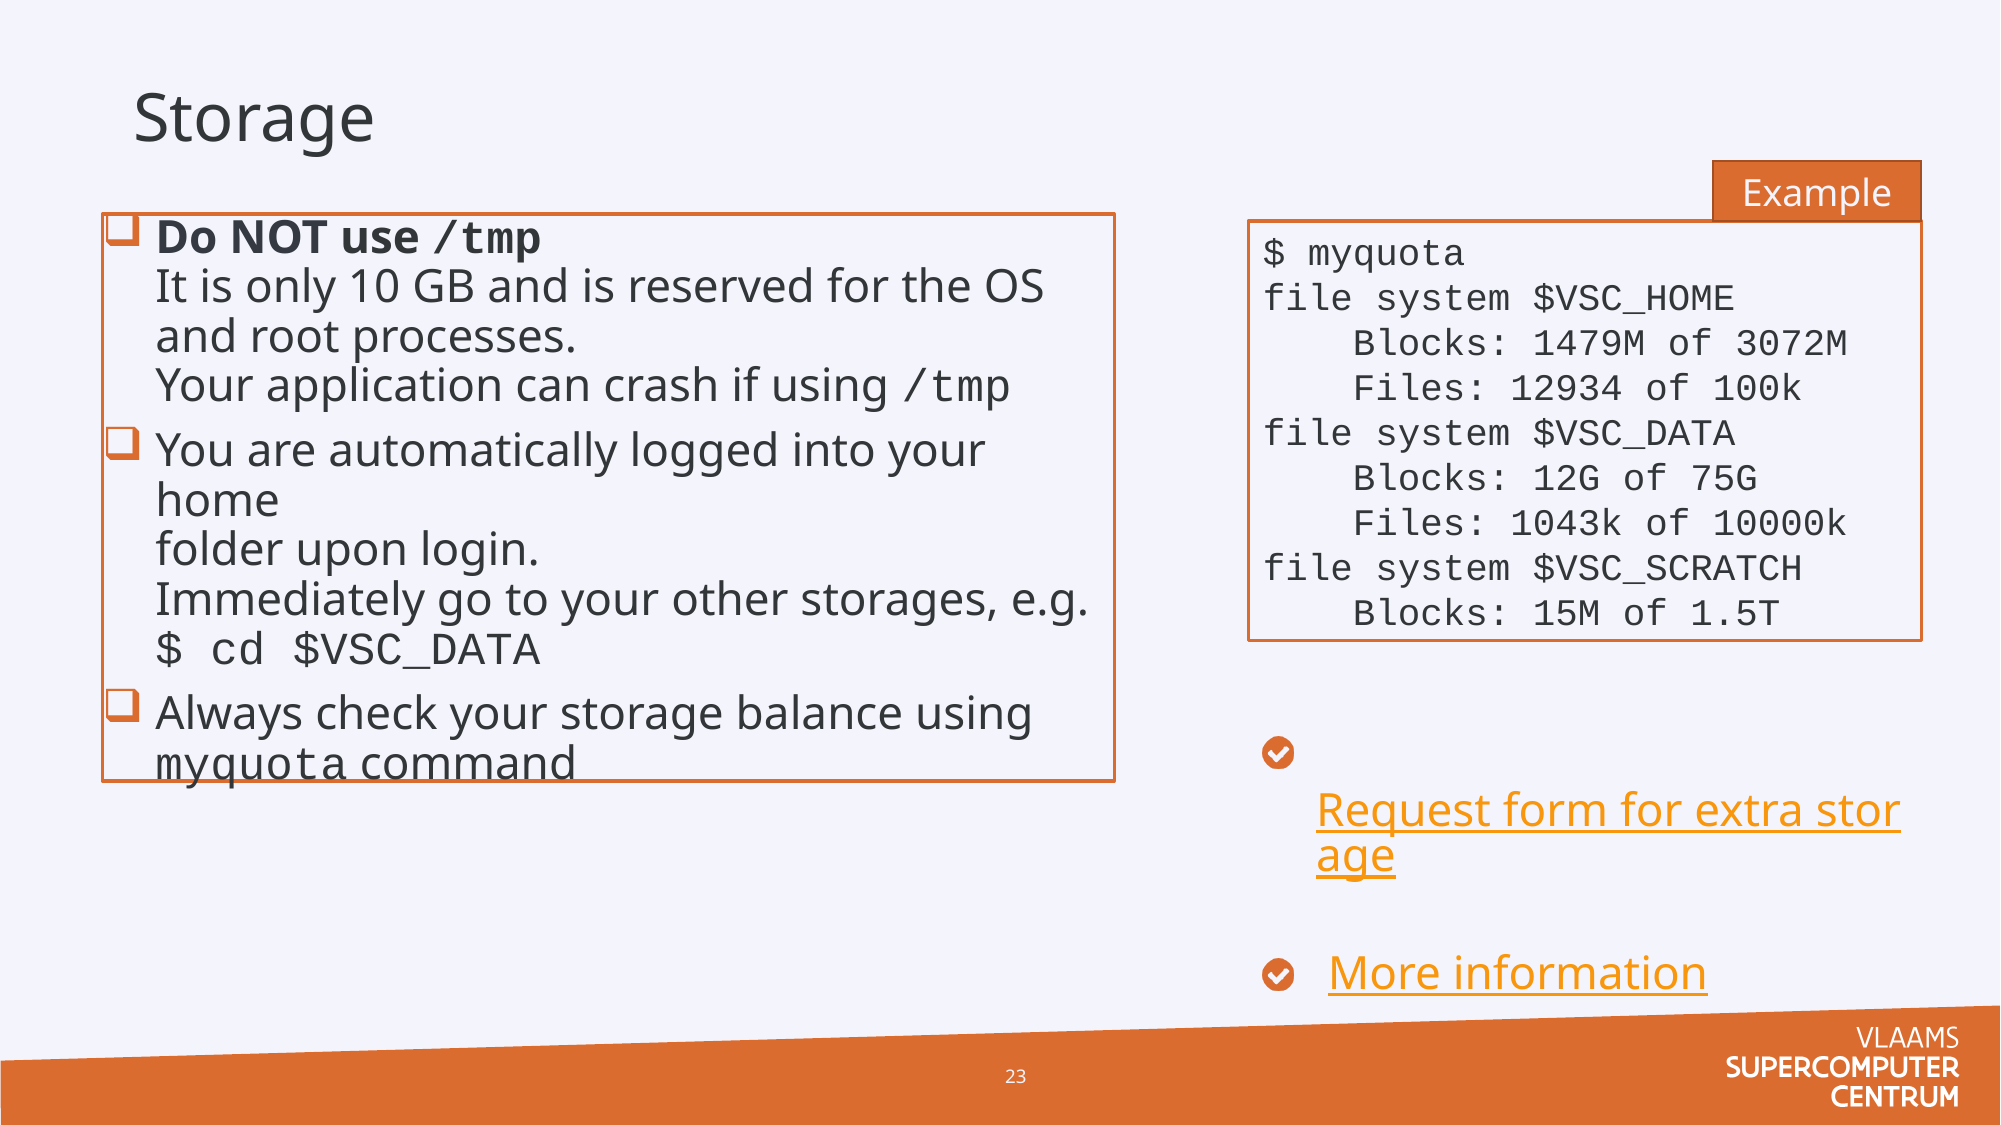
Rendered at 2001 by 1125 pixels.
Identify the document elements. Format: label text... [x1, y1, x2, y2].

picture [1725, 1021, 1960, 1117]
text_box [1248, 160, 1922, 646]
text_box 23 [958, 1047, 1042, 1108]
list Do NOT use /tmp It is only 10 GB and is reserved for the OS and root processes. Your application can crash if using /tmp You are automatically logged into your home folder upon login. Immediately go to your other storages, e.g. $ cd $VSC_DATA Always check your storage balance using myquota command [102, 214, 1115, 781]
text_box Storage [118, 54, 1941, 185]
text_box Request form for extra storage More information [1248, 717, 1922, 968]
picture [1262, 736, 1294, 769]
picture [1262, 958, 1294, 991]
